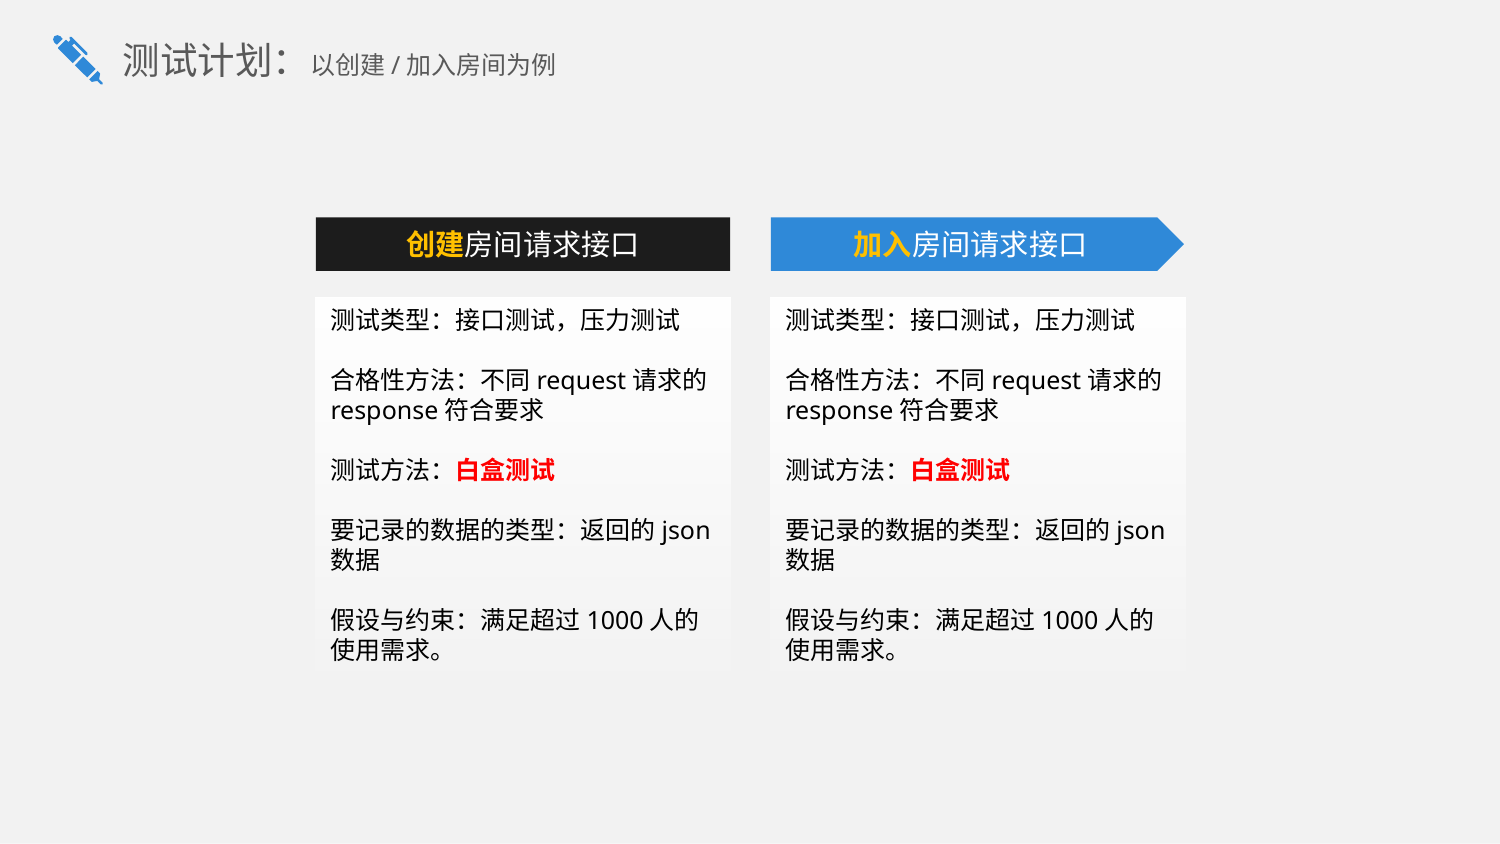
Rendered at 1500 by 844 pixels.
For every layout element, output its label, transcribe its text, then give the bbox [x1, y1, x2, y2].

text_box 测试类型：接口测试，压力测试 合格性方法：不同request请求的response符合要求 测试方法：白盒测试 要记录的数据的类型：返回的json数据 假设与约束：满足超过1000人的使用需求。 [769, 295, 1187, 704]
text_box 测试类型：接口测试，压力测试 合格性方法：不同request请求的response符合要求 测试方法：白盒测试 要记录的数据的类型：返回的json数据 假设与约束：满足超过1000人的使用需求。 [314, 295, 732, 704]
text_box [315, 216, 1185, 272]
text_box 测试计划：以创建/加入房间为例 [122, 28, 1152, 91]
